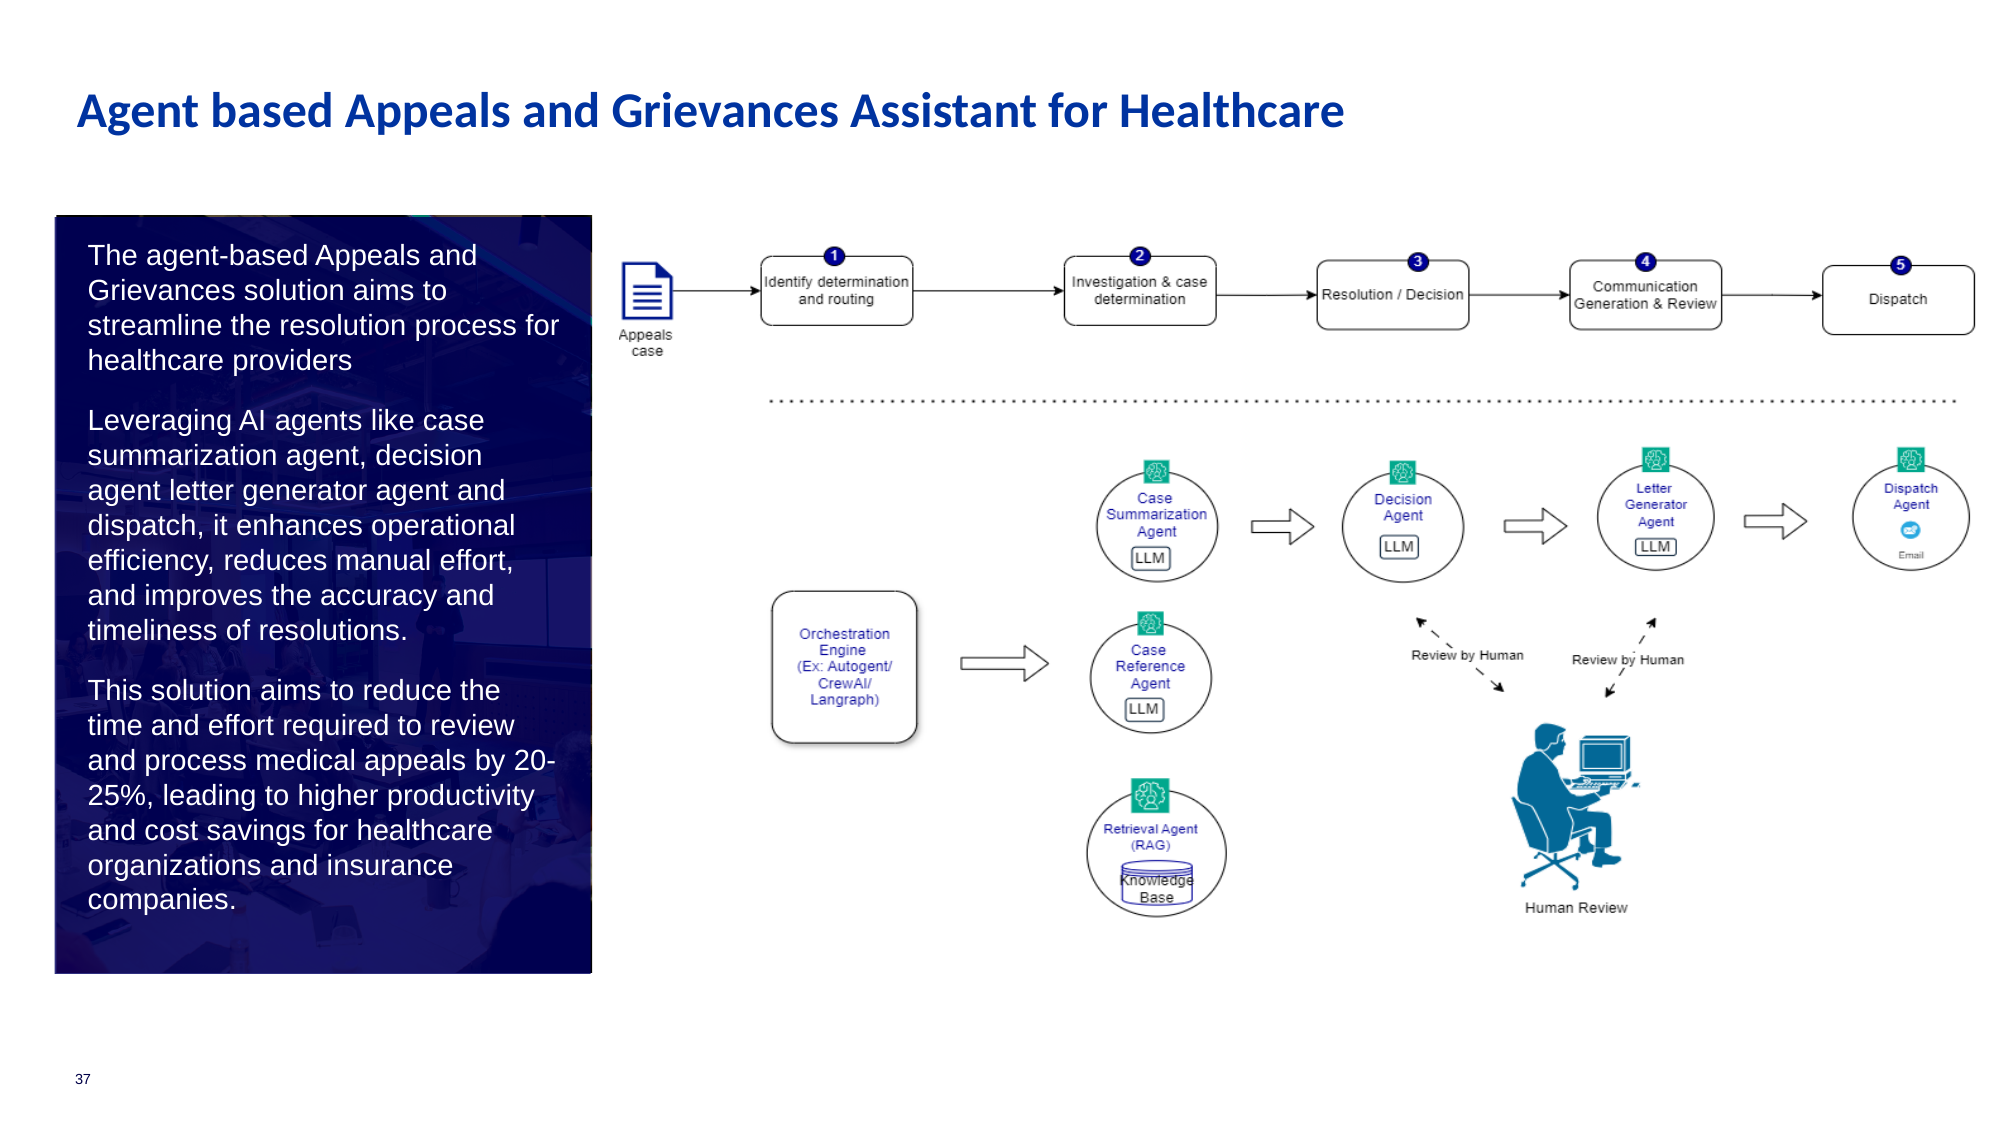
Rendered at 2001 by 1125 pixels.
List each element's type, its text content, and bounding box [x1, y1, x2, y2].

picture [619, 243, 1995, 932]
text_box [54, 216, 591, 974]
picture [56, 215, 593, 973]
title Agent based Appeals and Grievances Assistant for Healthcare [76, 77, 1850, 128]
slide_number 37 [75, 1027, 133, 1088]
